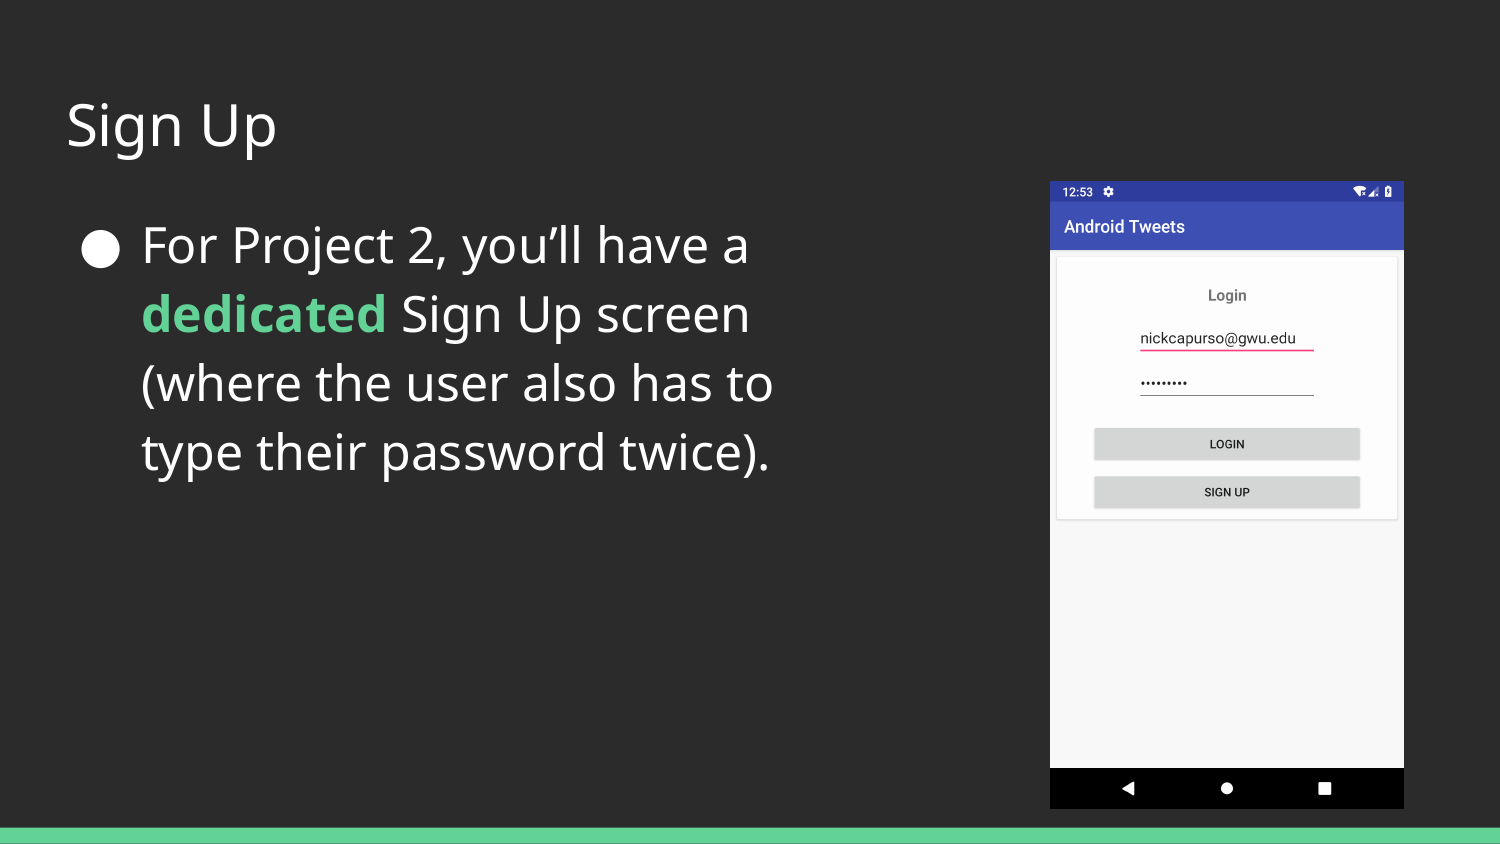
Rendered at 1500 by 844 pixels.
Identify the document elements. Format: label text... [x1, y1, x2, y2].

title Sign Up [51, 72, 1449, 167]
list For Project 2, you’ll have a dedicated Sign Up screen (where the user also has to type their password twice). [51, 189, 876, 750]
picture [1050, 181, 1404, 809]
